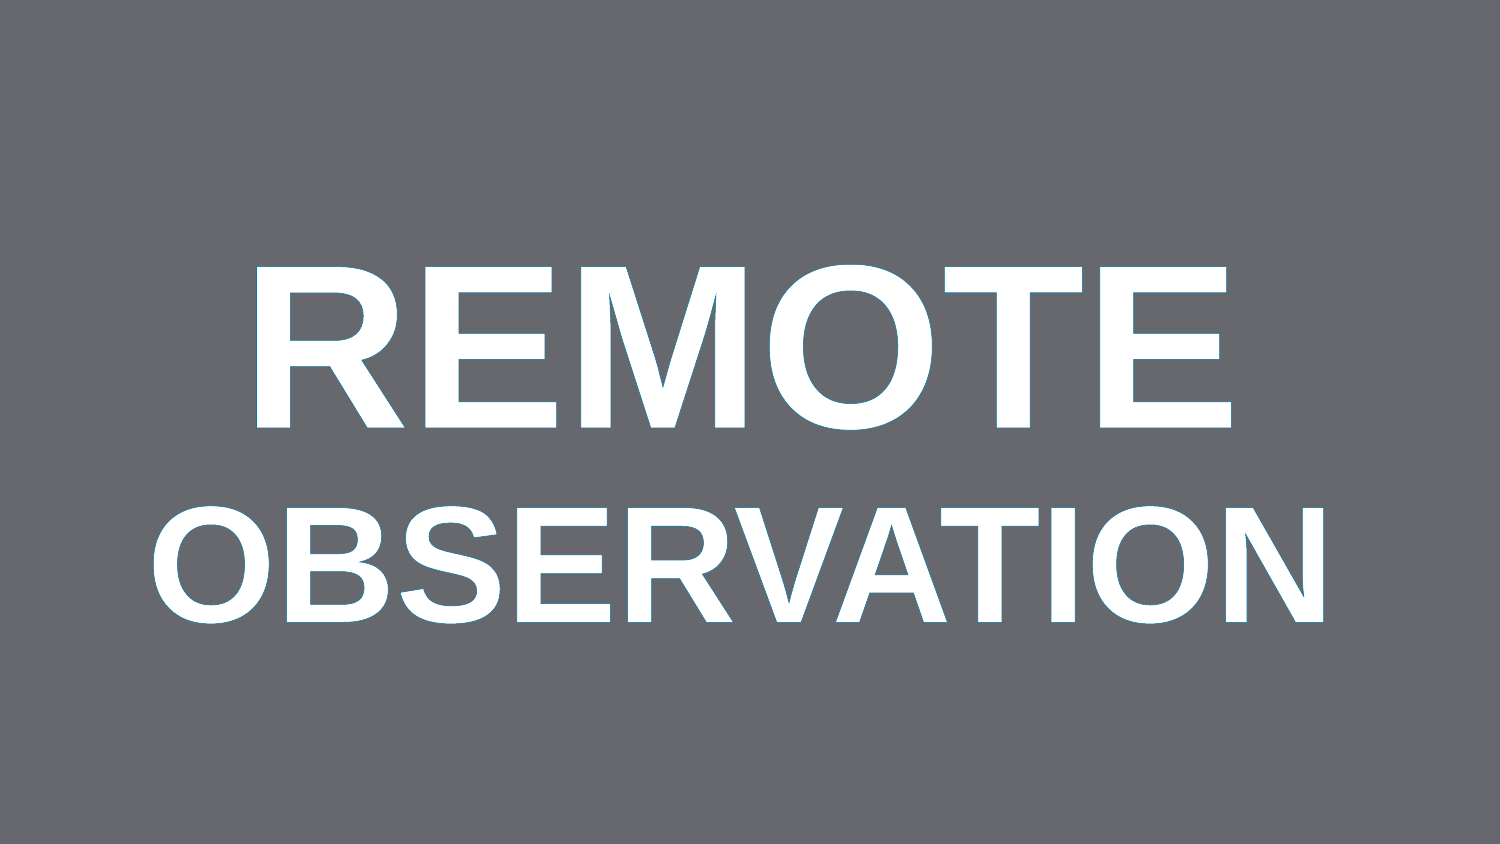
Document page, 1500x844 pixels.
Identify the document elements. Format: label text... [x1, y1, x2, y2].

title REMOTE OBSERVATION [38, 225, 1444, 659]
